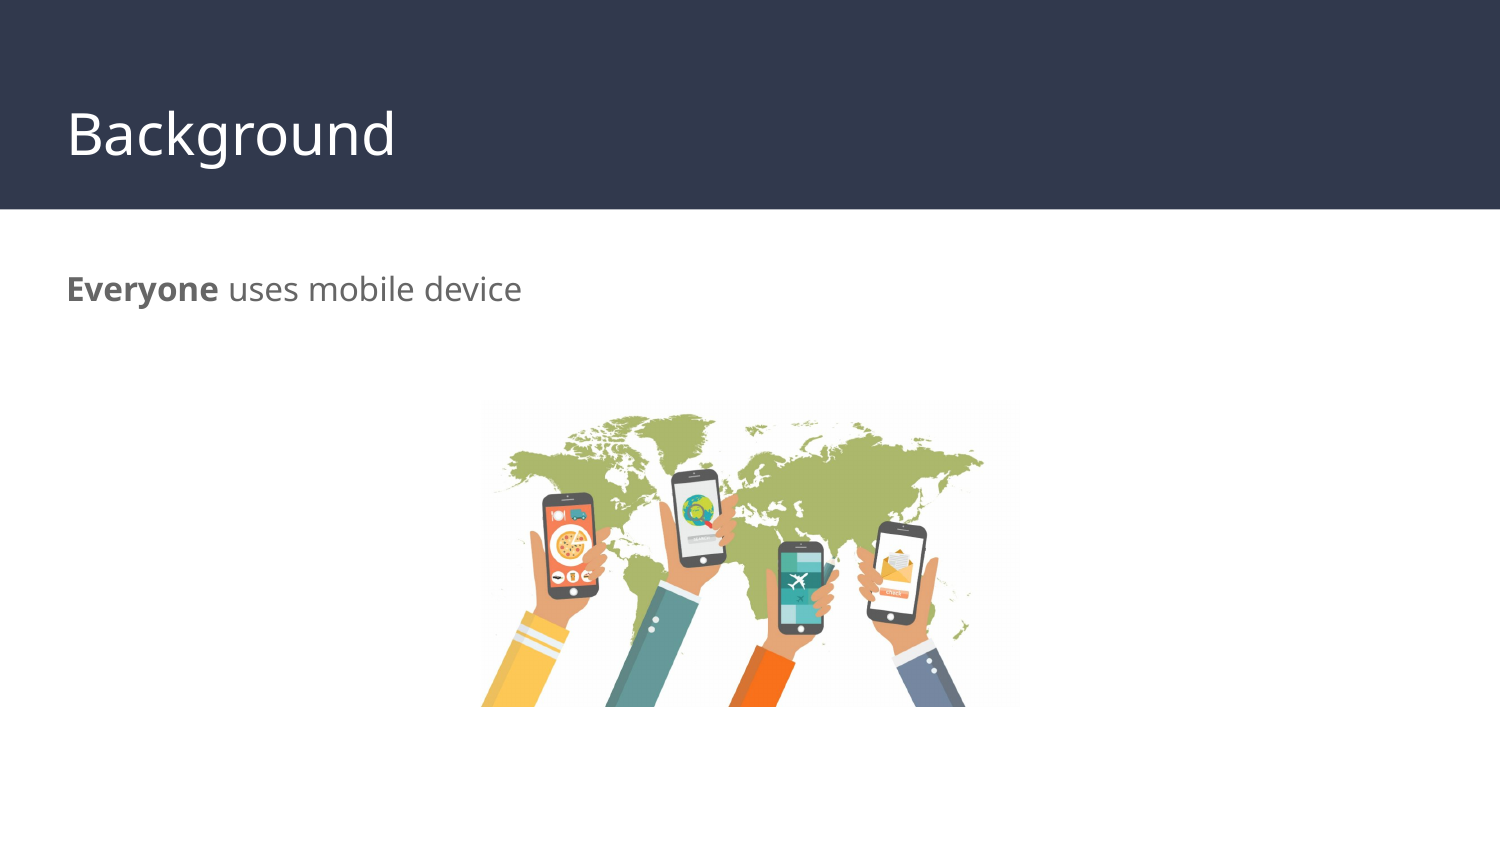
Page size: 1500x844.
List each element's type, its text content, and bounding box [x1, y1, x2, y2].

title Background [51, 82, 1449, 185]
list Everyone uses mobile device [51, 247, 708, 752]
picture [480, 400, 1020, 707]
